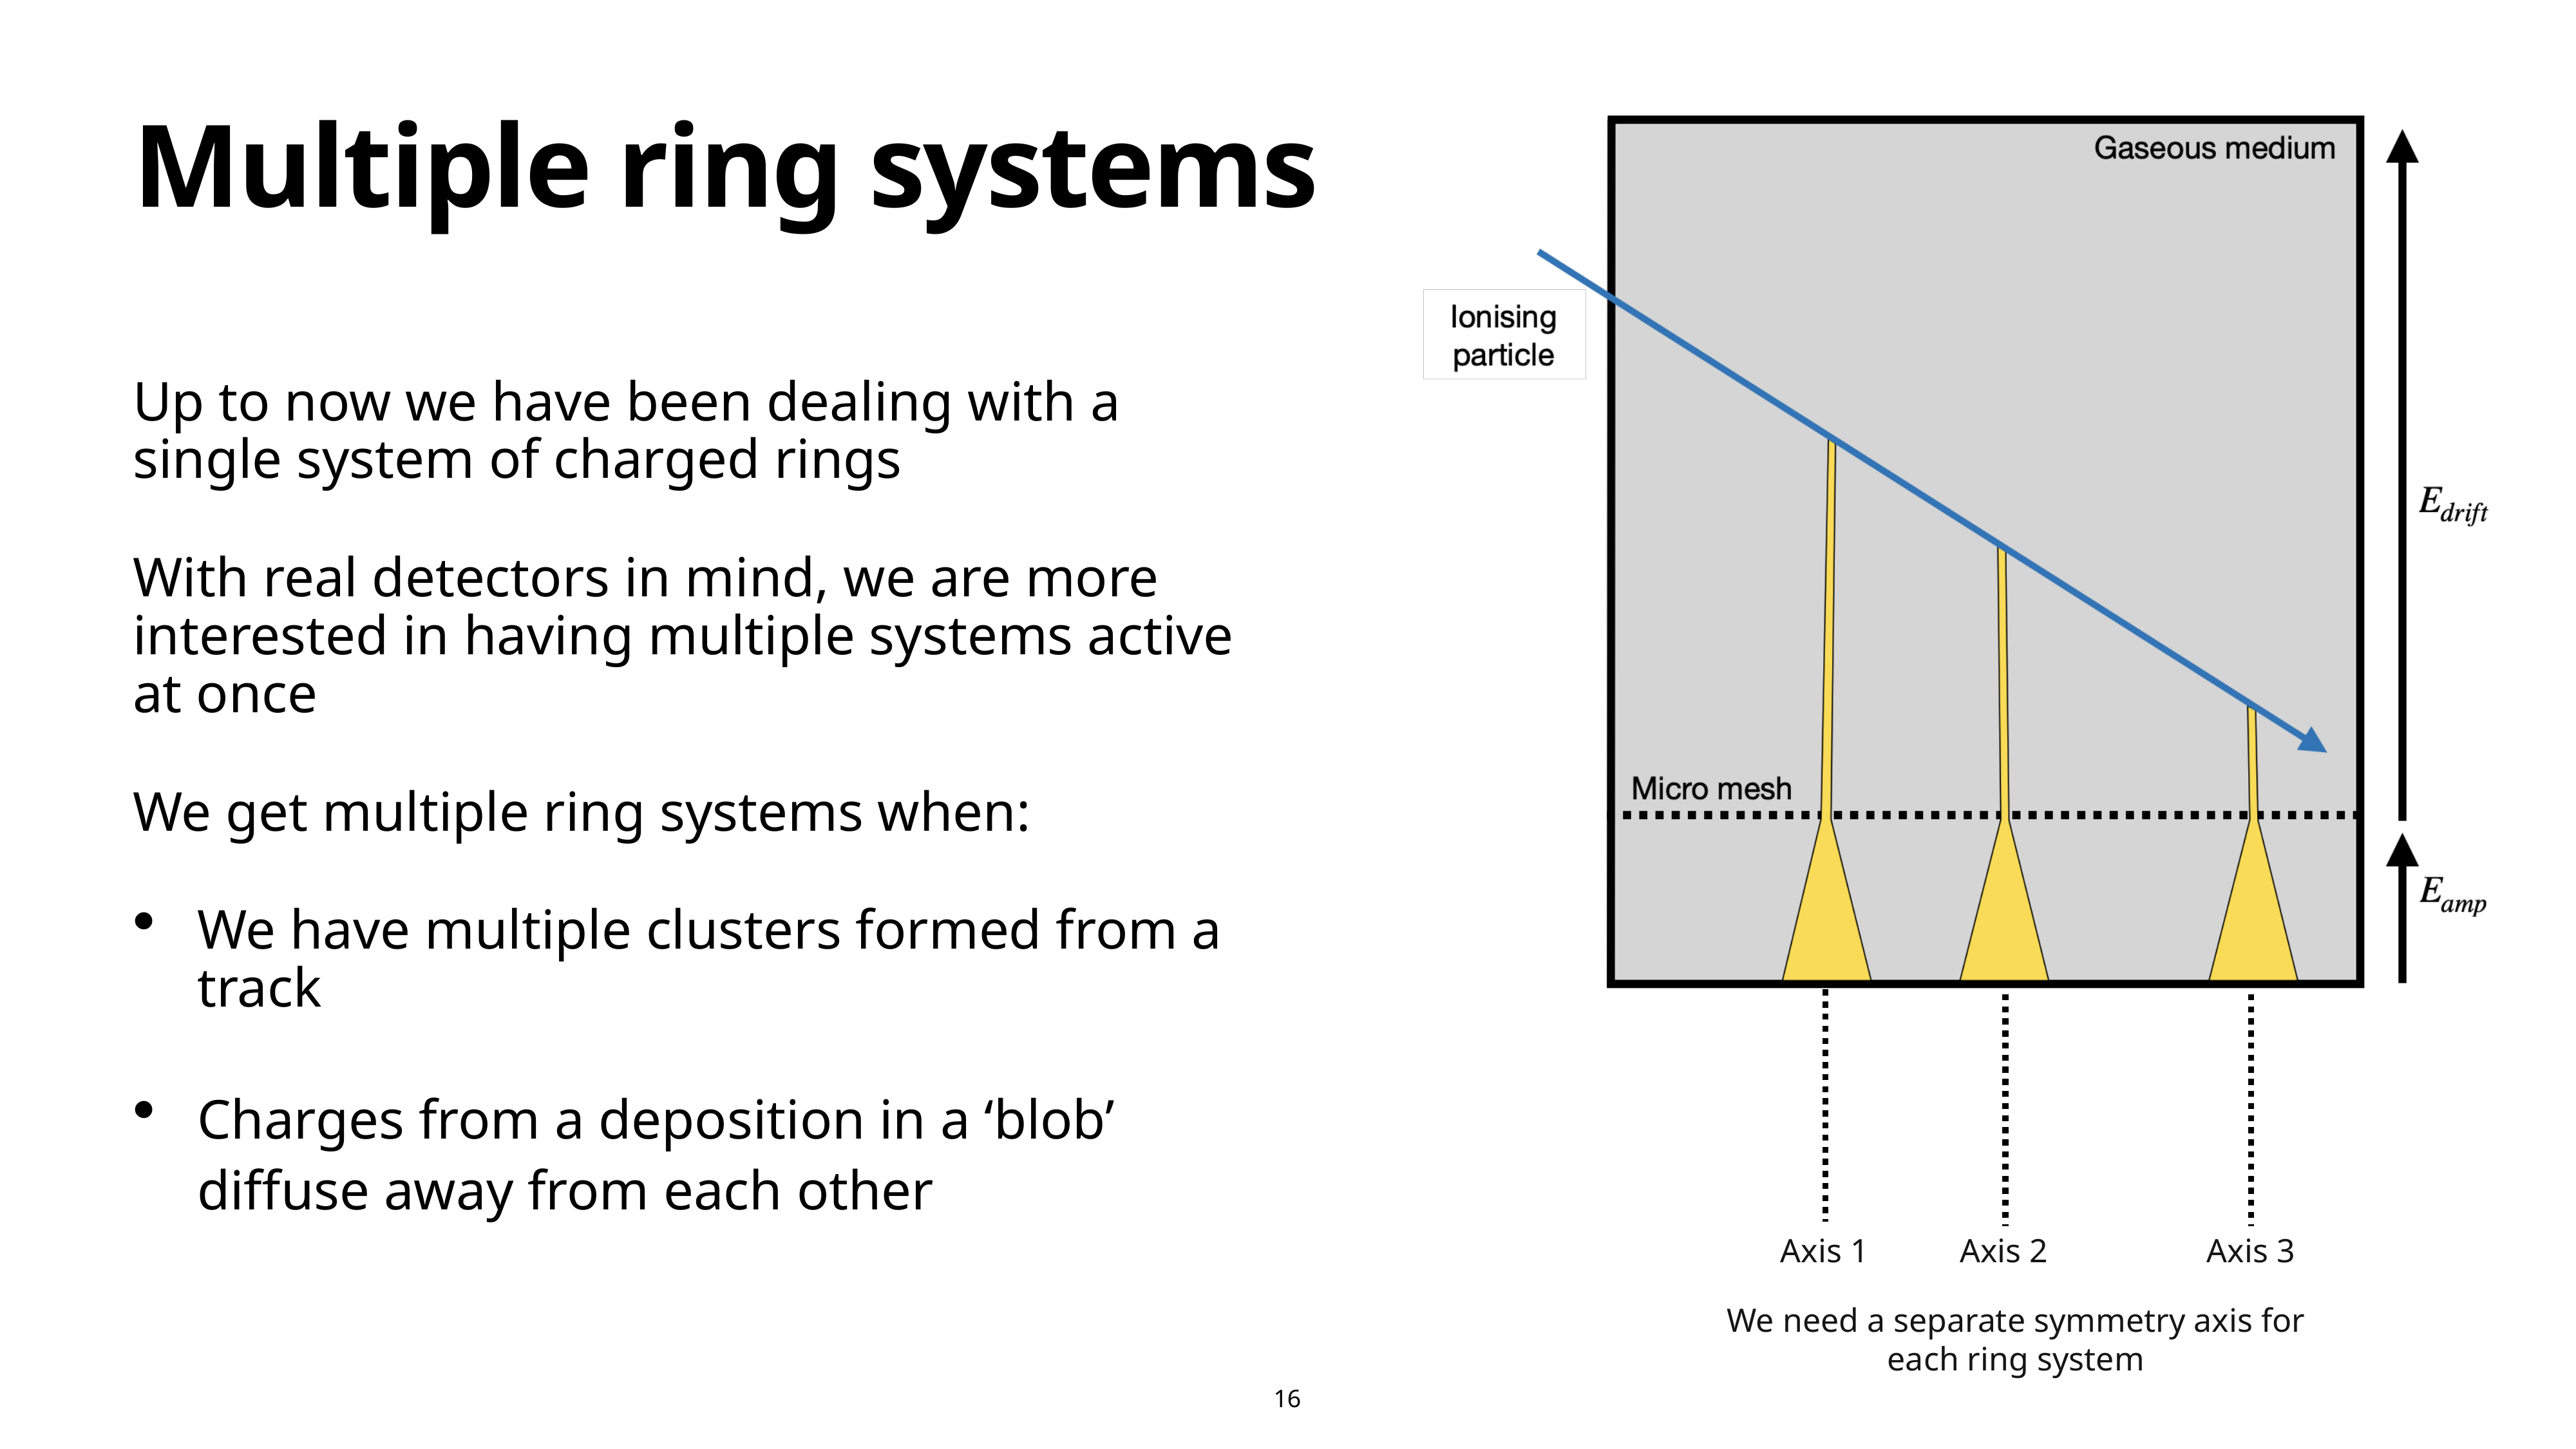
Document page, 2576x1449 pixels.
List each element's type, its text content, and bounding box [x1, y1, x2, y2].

title Multiple ring systems [127, 113, 1421, 266]
slide_number 16 [1267, 1381, 1307, 1422]
list Up to now we have been dealing with a single system of charged rings With real detectors in mind, we are more interested in having multiple systems active at once We get multiple ring systems when: We have multiple clusters formed from a track Charges from a deposition in a ‘blob’ diffuse away from each other [127, 368, 1245, 1339]
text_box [1421, 113, 2497, 1396]
